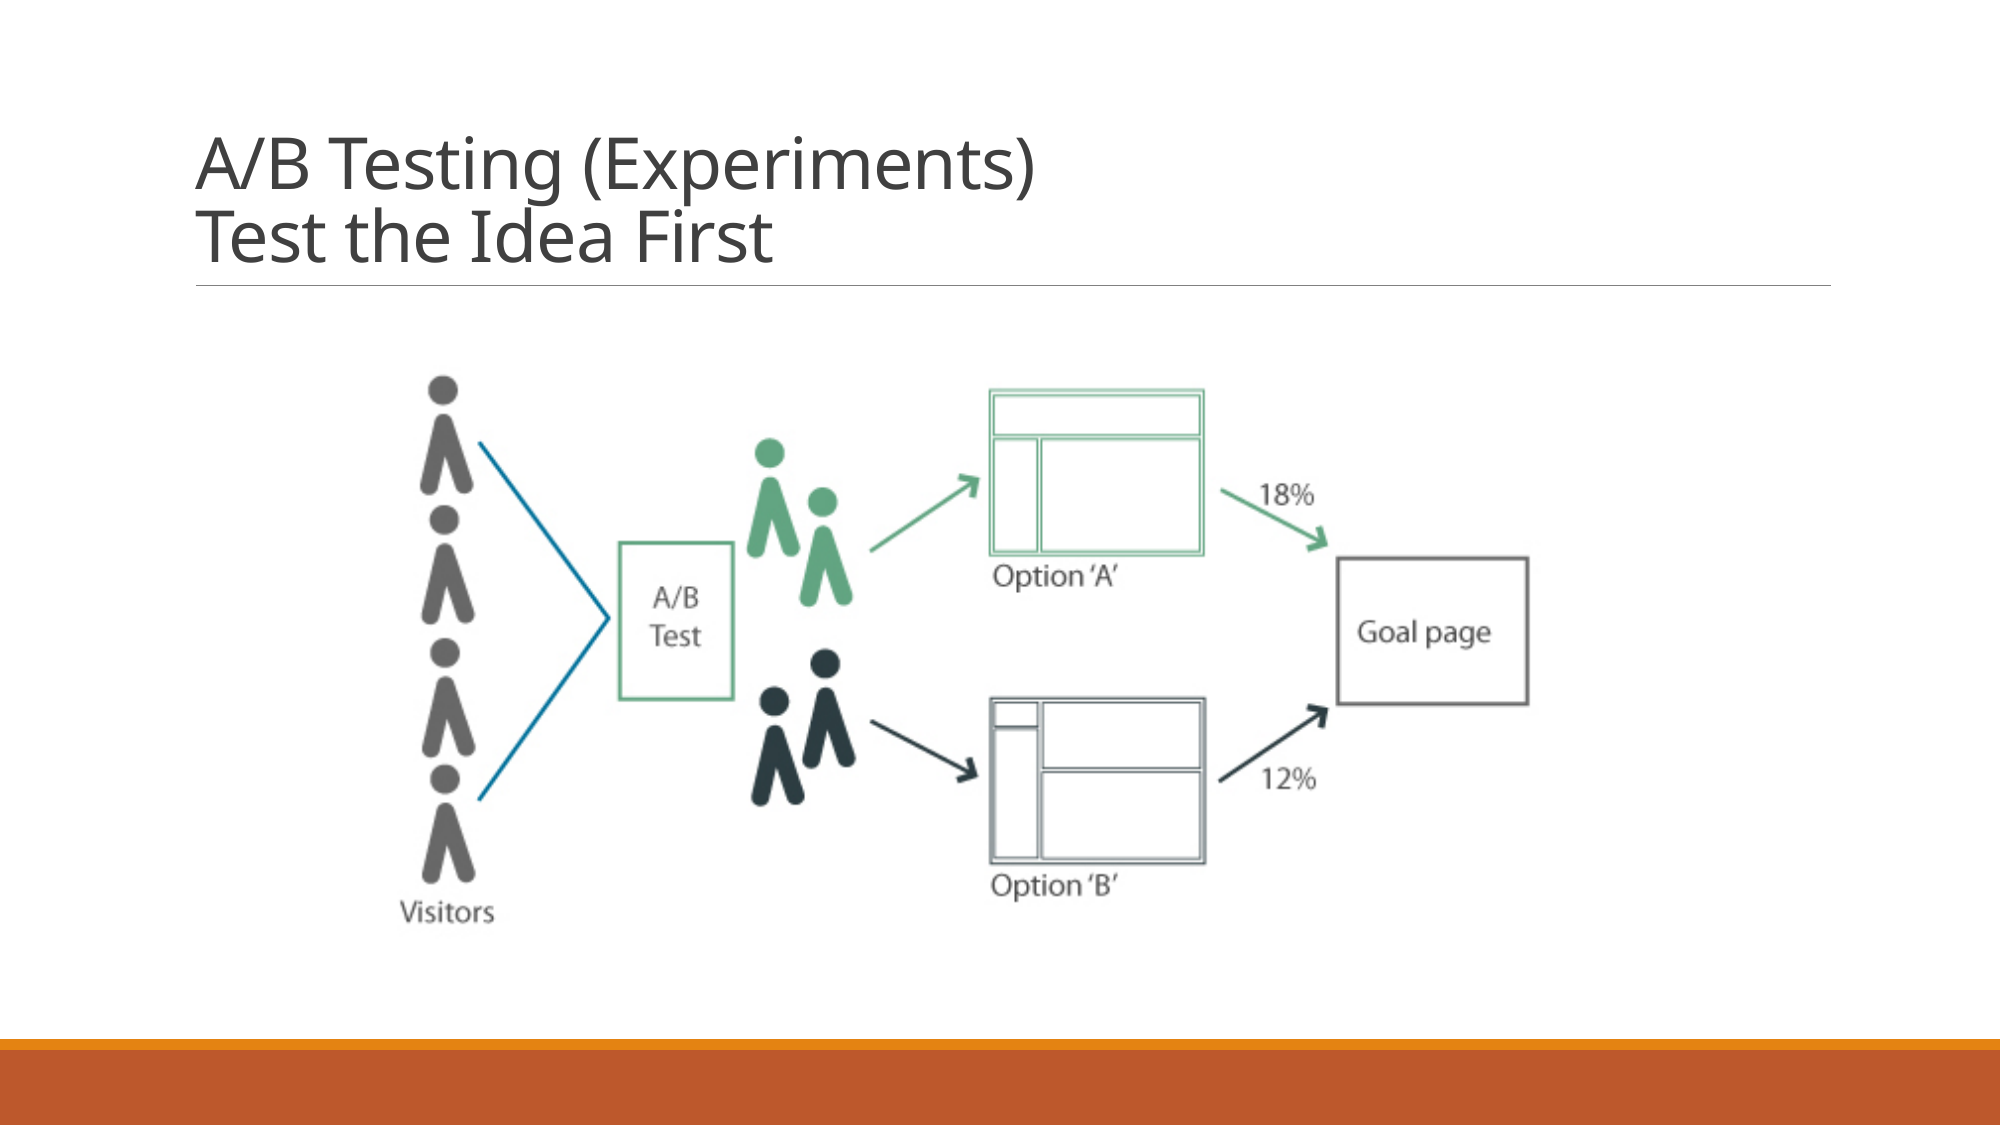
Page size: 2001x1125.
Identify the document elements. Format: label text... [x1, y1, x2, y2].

picture [383, 351, 1553, 956]
title A/B Testing (Experiments) Test the Idea First [180, 47, 1830, 285]
